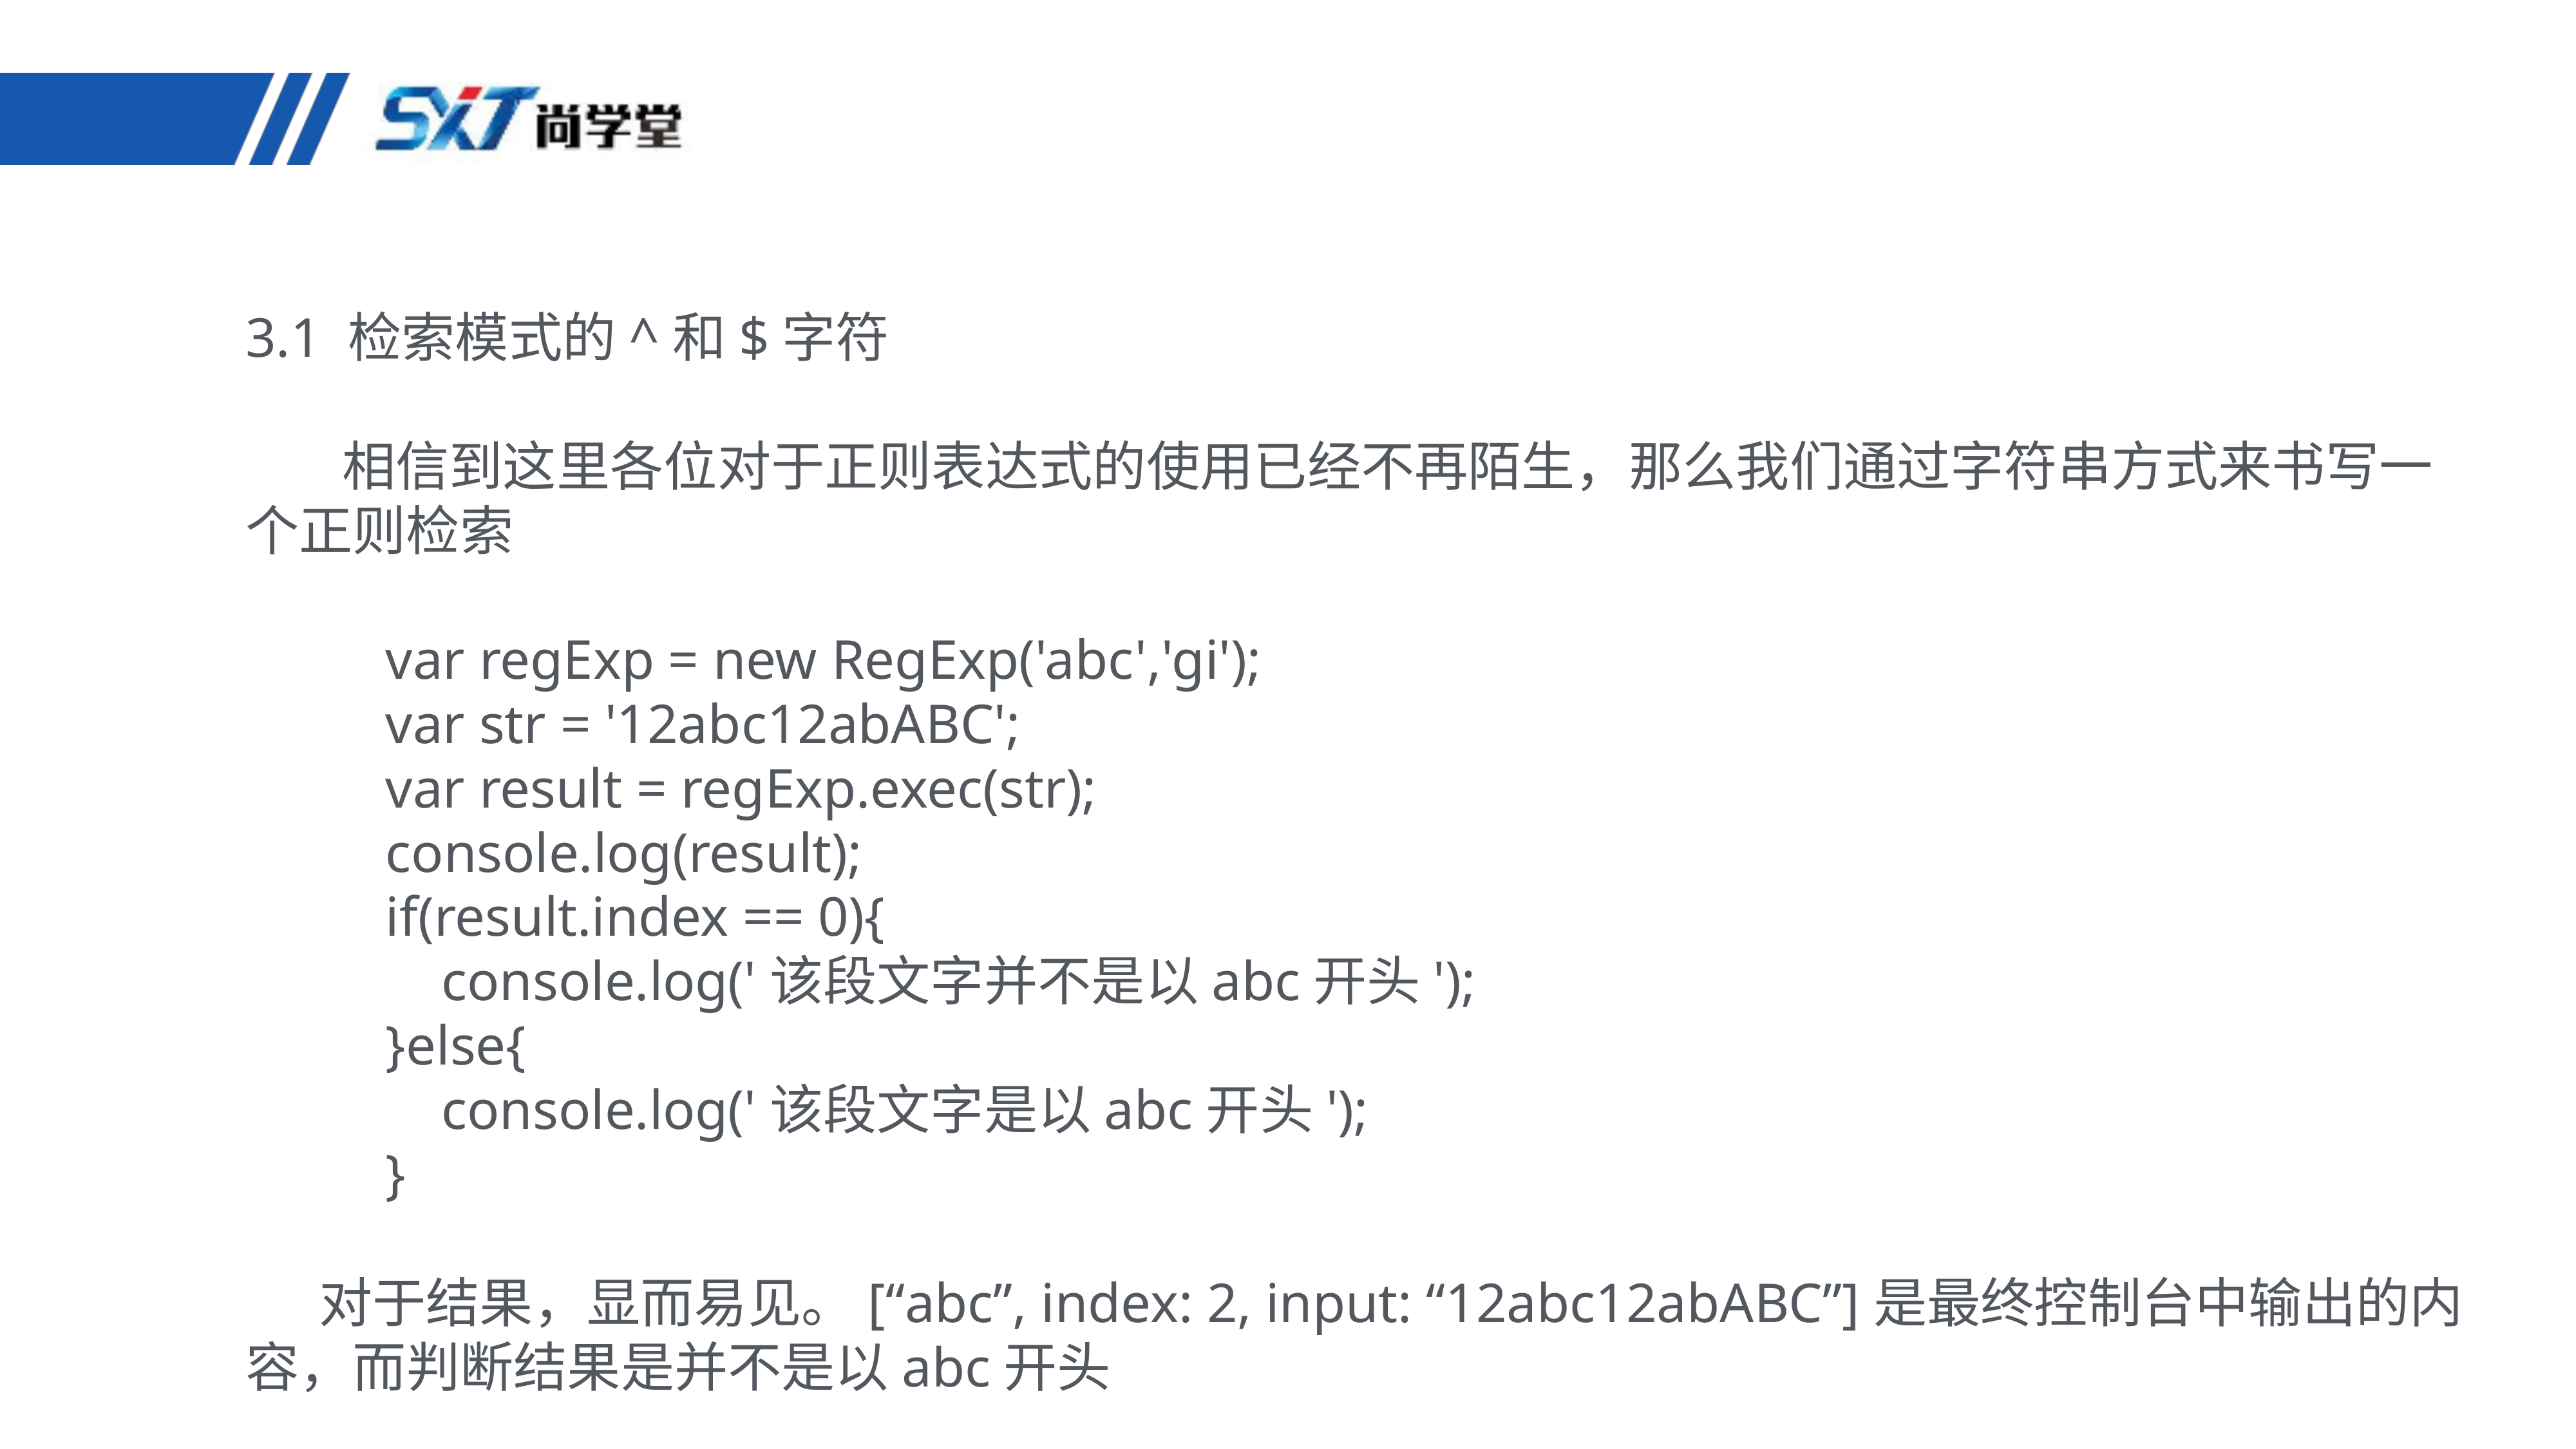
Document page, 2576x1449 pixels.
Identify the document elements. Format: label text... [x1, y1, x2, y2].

picture [0, 73, 350, 165]
text_box 3.1 检索模式的^和$字符 相信到这里各位对于正则表达式的使用已经不再陌生，那么我们通过字符串方式来书写一个正则检索 var regExp = new RegExp('abc','gi'); var str = '12abc12abABC'; var result = regExp.exec(str); console.log(result); if(result.index == 0){ console.log('该段文字并不是以abc开头'); }else{ console.log('该段文字是以abc开头'); } 对于结果，显而易见。[“abc”, index: 2, input: “12abc12abABC”]是最终控制台中输出的内容，而判断结果是并不是以abc开头 [236, 298, 2483, 1403]
picture [359, 17, 699, 242]
